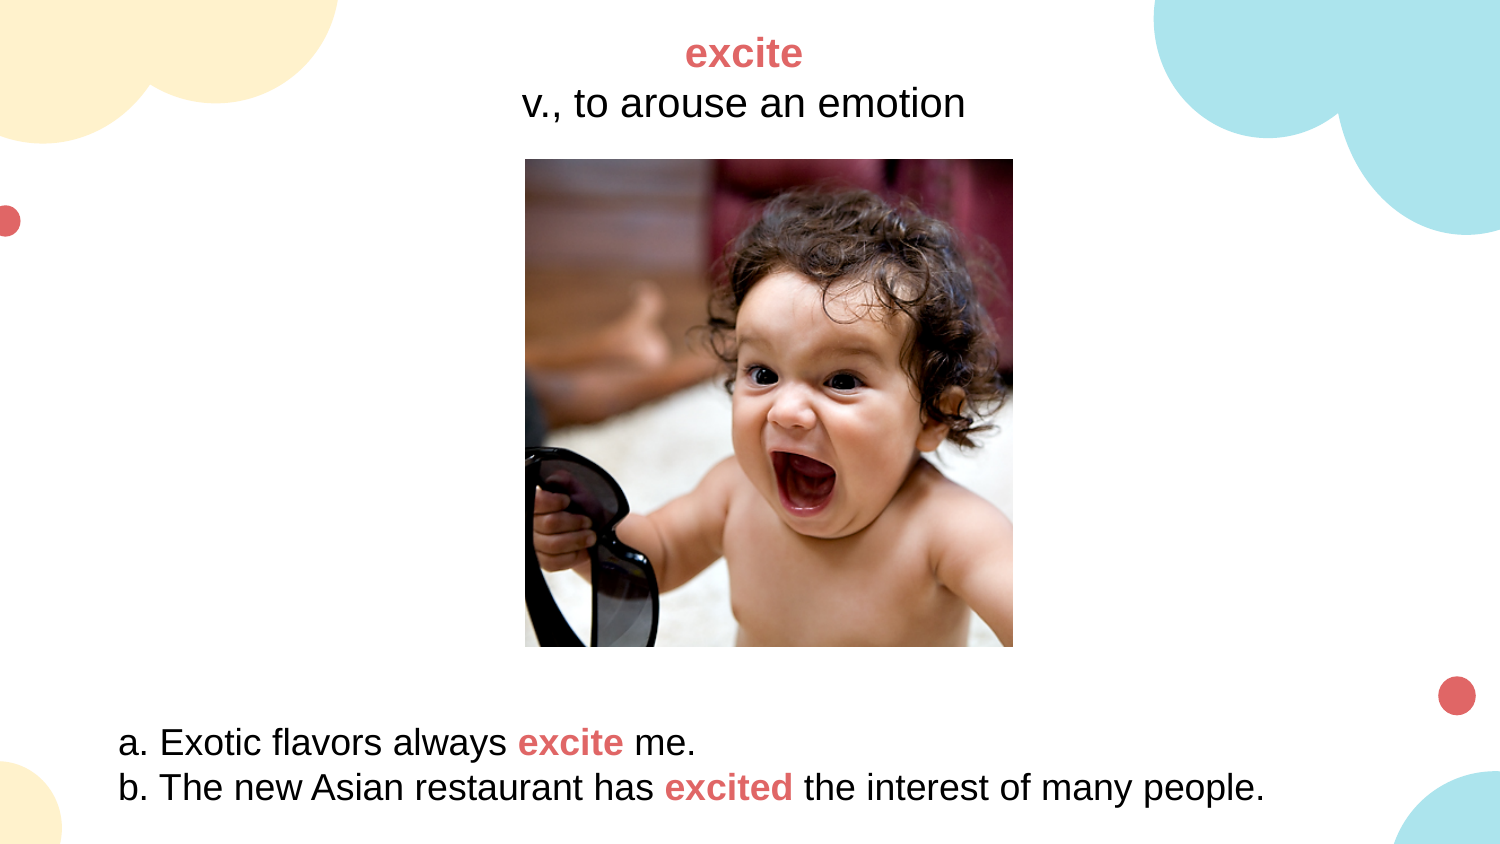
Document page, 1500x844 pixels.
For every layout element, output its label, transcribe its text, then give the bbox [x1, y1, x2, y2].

text_box excite v., to arouse an emotion [103, 70, 1397, 180]
picture [524, 159, 1013, 648]
text_box a. Exotic flavors always excite me. b. The new Asian restaurant has excited the interest of many people. [103, 710, 1373, 798]
